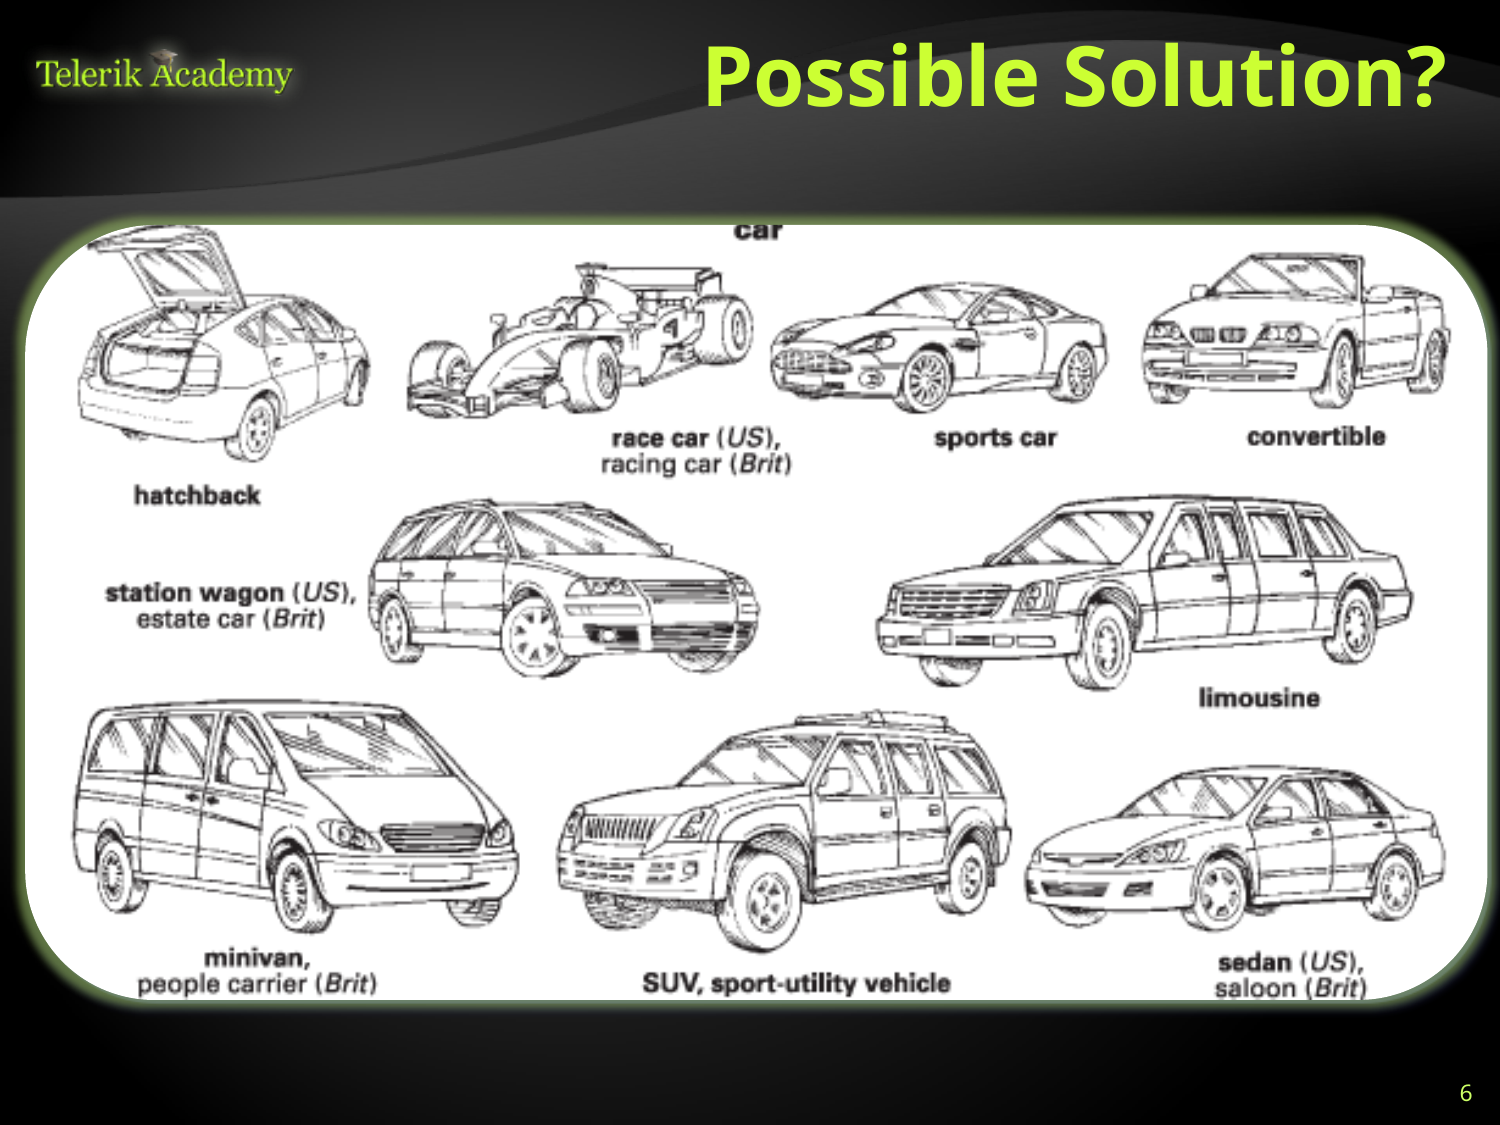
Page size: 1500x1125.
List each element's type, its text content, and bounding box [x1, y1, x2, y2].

title Possible Solution? [300, 12, 1463, 150]
slide_number 6 [1412, 1074, 1488, 1113]
picture [0, 0, 1500, 1125]
